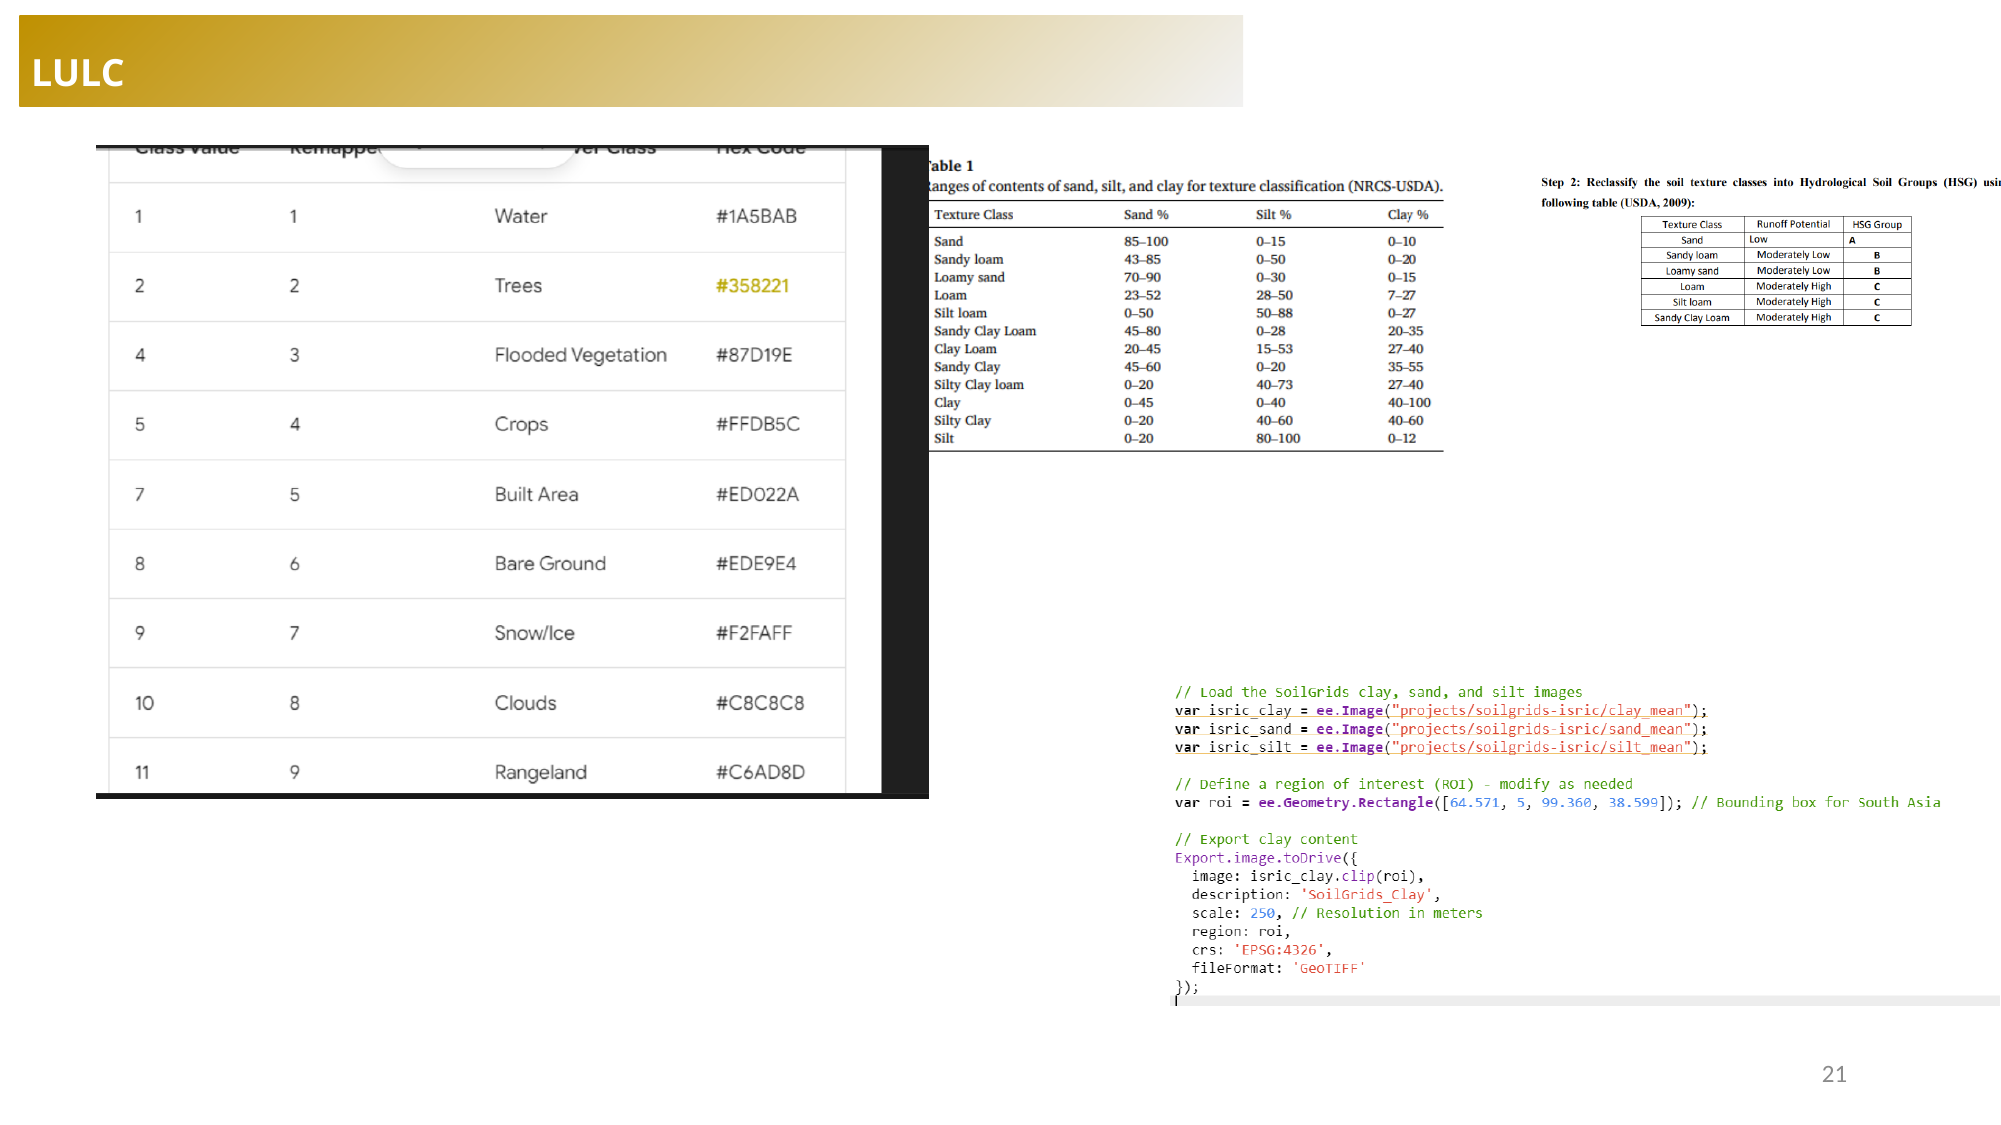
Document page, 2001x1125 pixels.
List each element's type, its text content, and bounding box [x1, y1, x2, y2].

picture [96, 143, 1513, 799]
picture [1526, 170, 2001, 409]
text_box LULC [19, 15, 1244, 107]
slide_number 21 [1412, 1042, 1863, 1103]
picture [1170, 683, 2000, 1006]
